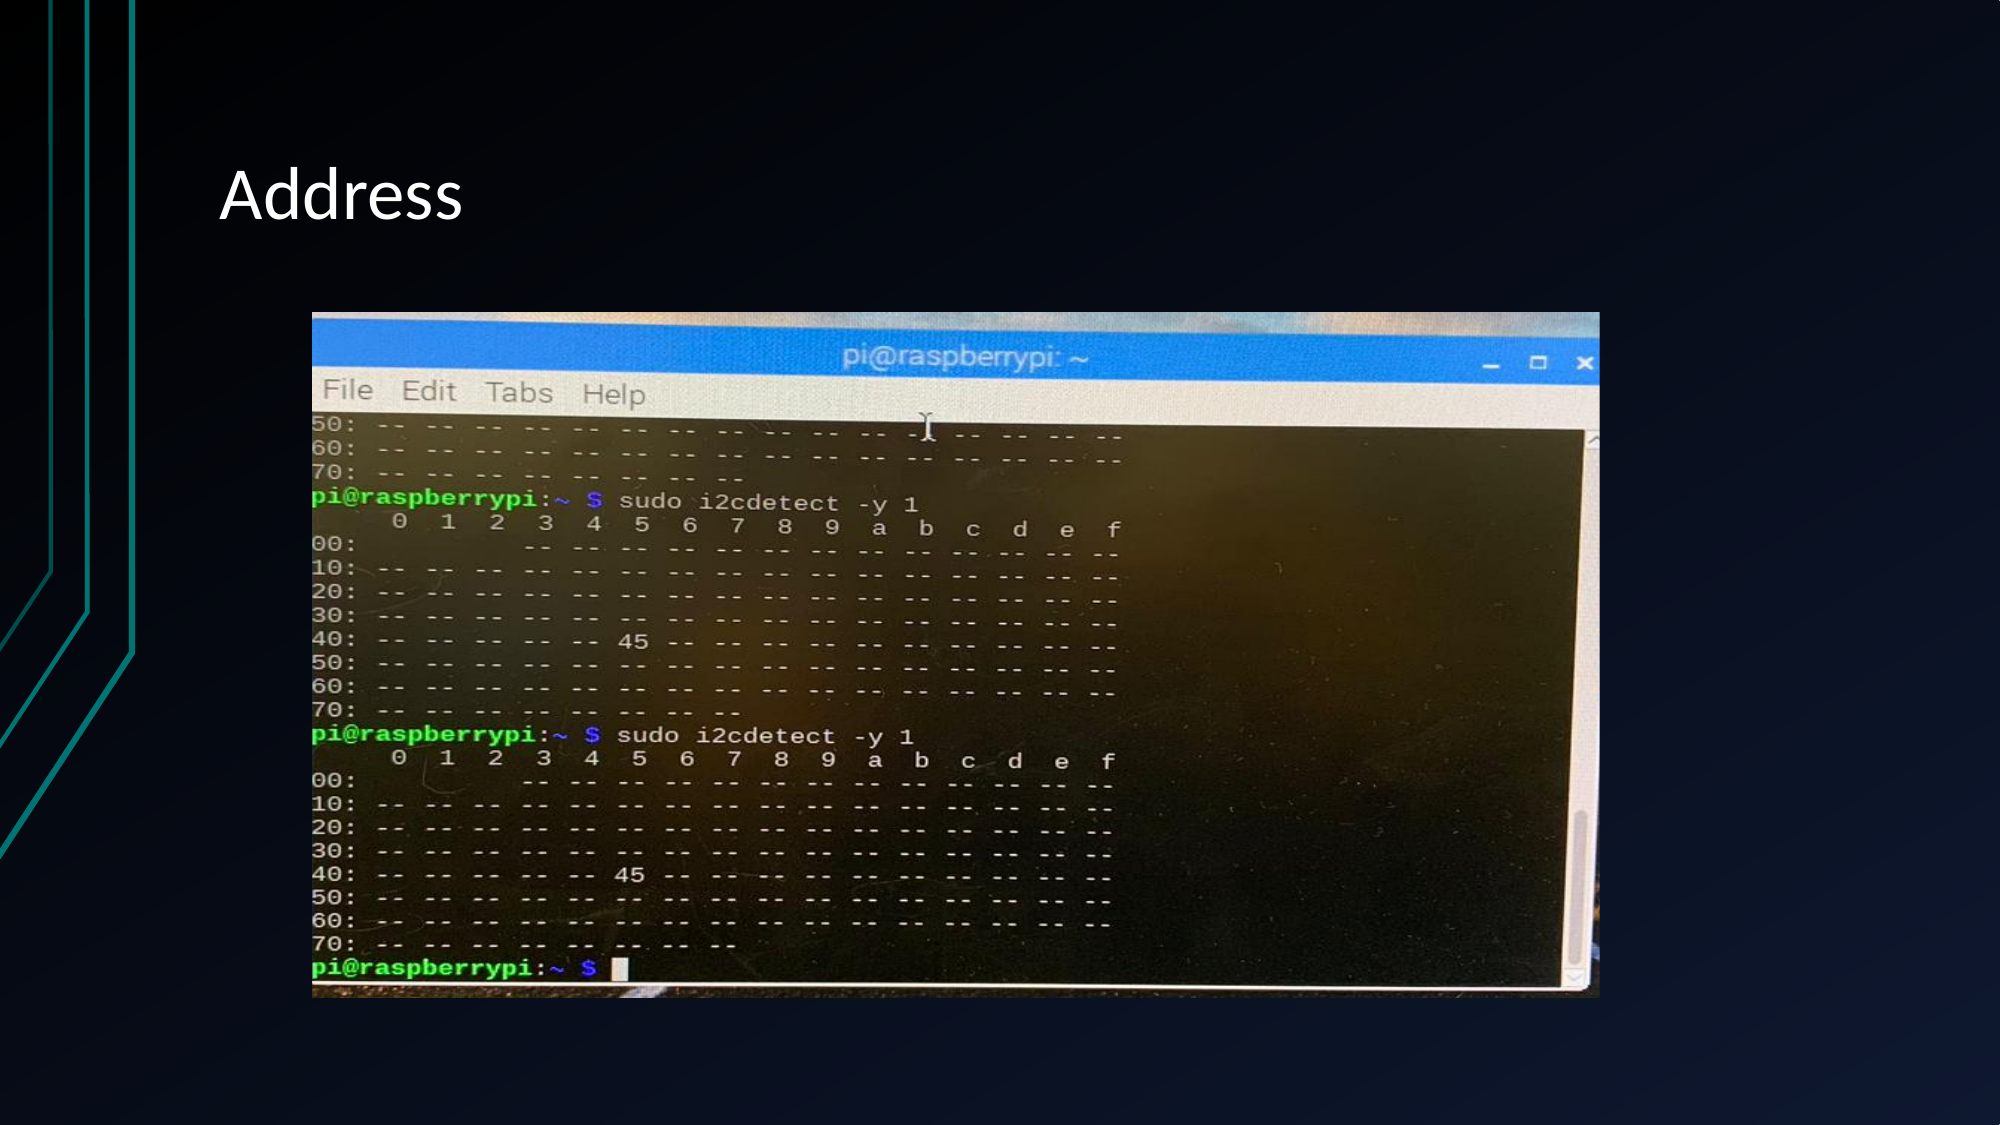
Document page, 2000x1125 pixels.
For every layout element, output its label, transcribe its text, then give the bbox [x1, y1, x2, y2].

title Address [199, 45, 1900, 246]
picture [311, 312, 1600, 998]
